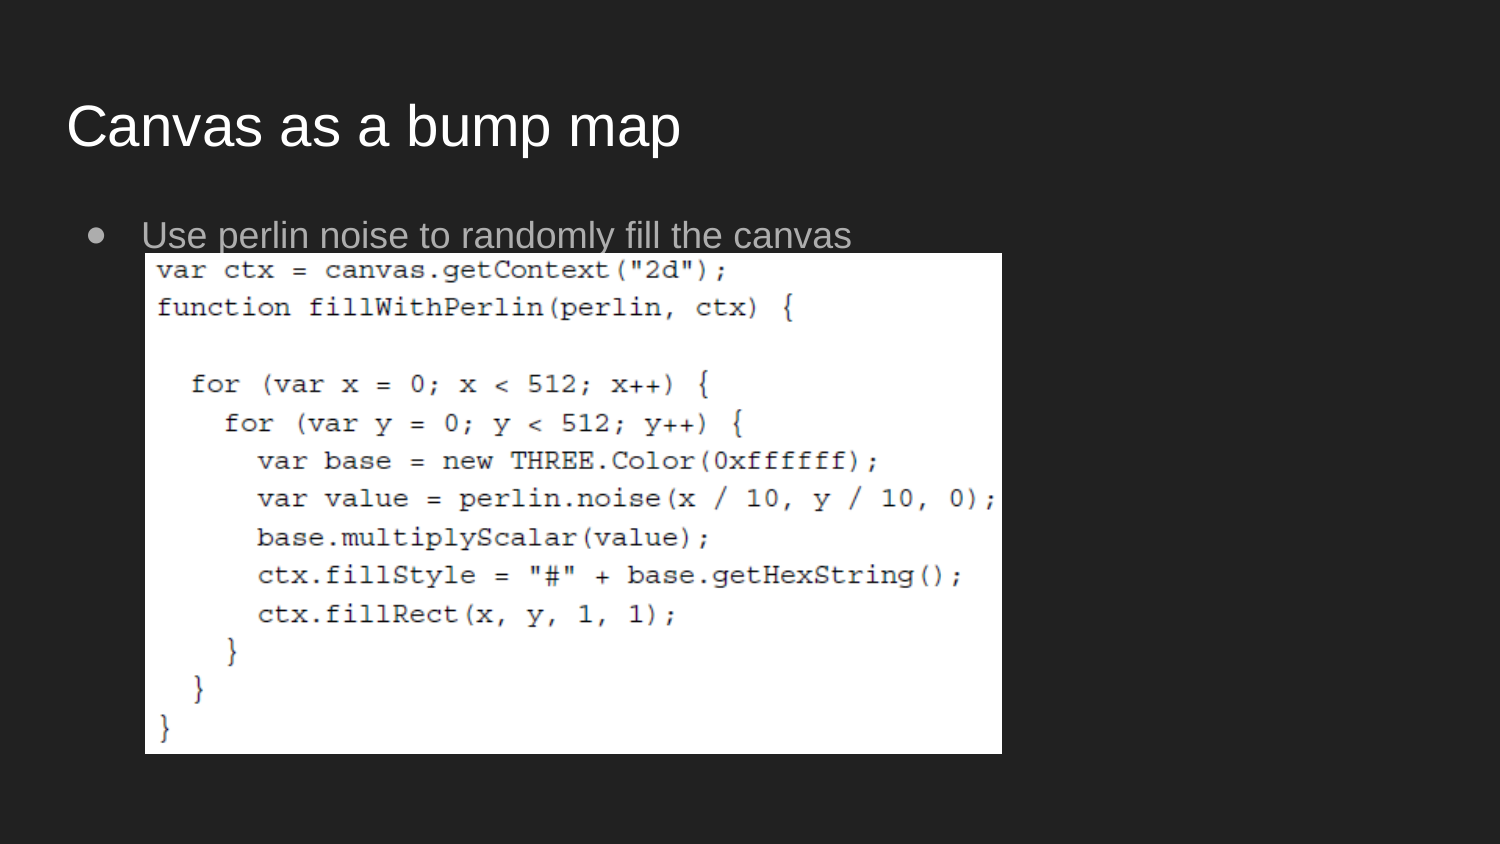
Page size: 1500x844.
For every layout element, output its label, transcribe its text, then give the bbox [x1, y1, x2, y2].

list Use perlin noise to randomly fill the canvas [51, 189, 1449, 750]
picture [144, 253, 1002, 754]
title Canvas as a bump map [51, 72, 1449, 167]
